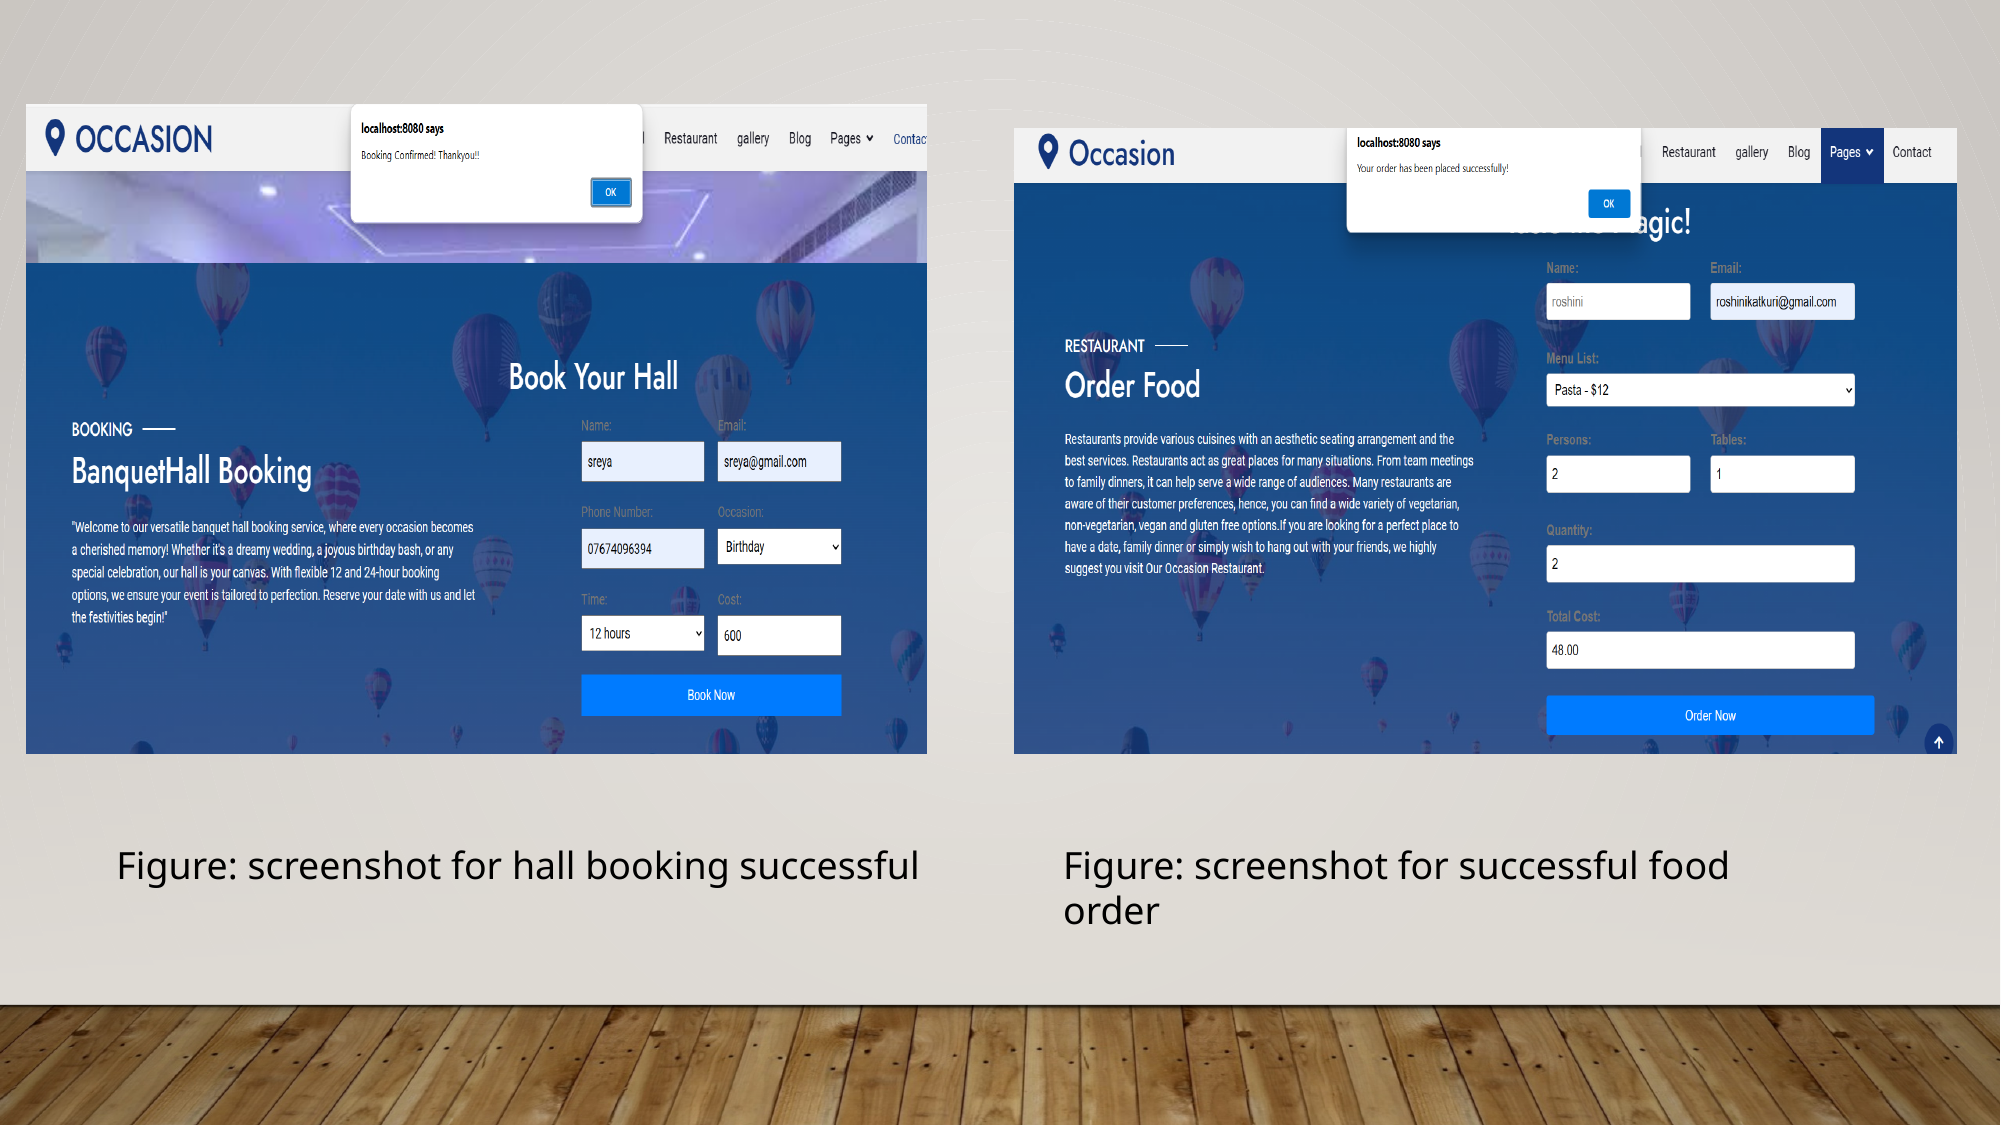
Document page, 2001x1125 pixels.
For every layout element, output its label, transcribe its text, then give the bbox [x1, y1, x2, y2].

picture [1014, 128, 1957, 754]
text_box Figure: screenshot for successful food order [1048, 834, 1829, 985]
text_box Figure: screenshot for hall booking successful [101, 834, 967, 940]
picture [0, 1005, 2000, 1125]
picture [26, 104, 927, 754]
